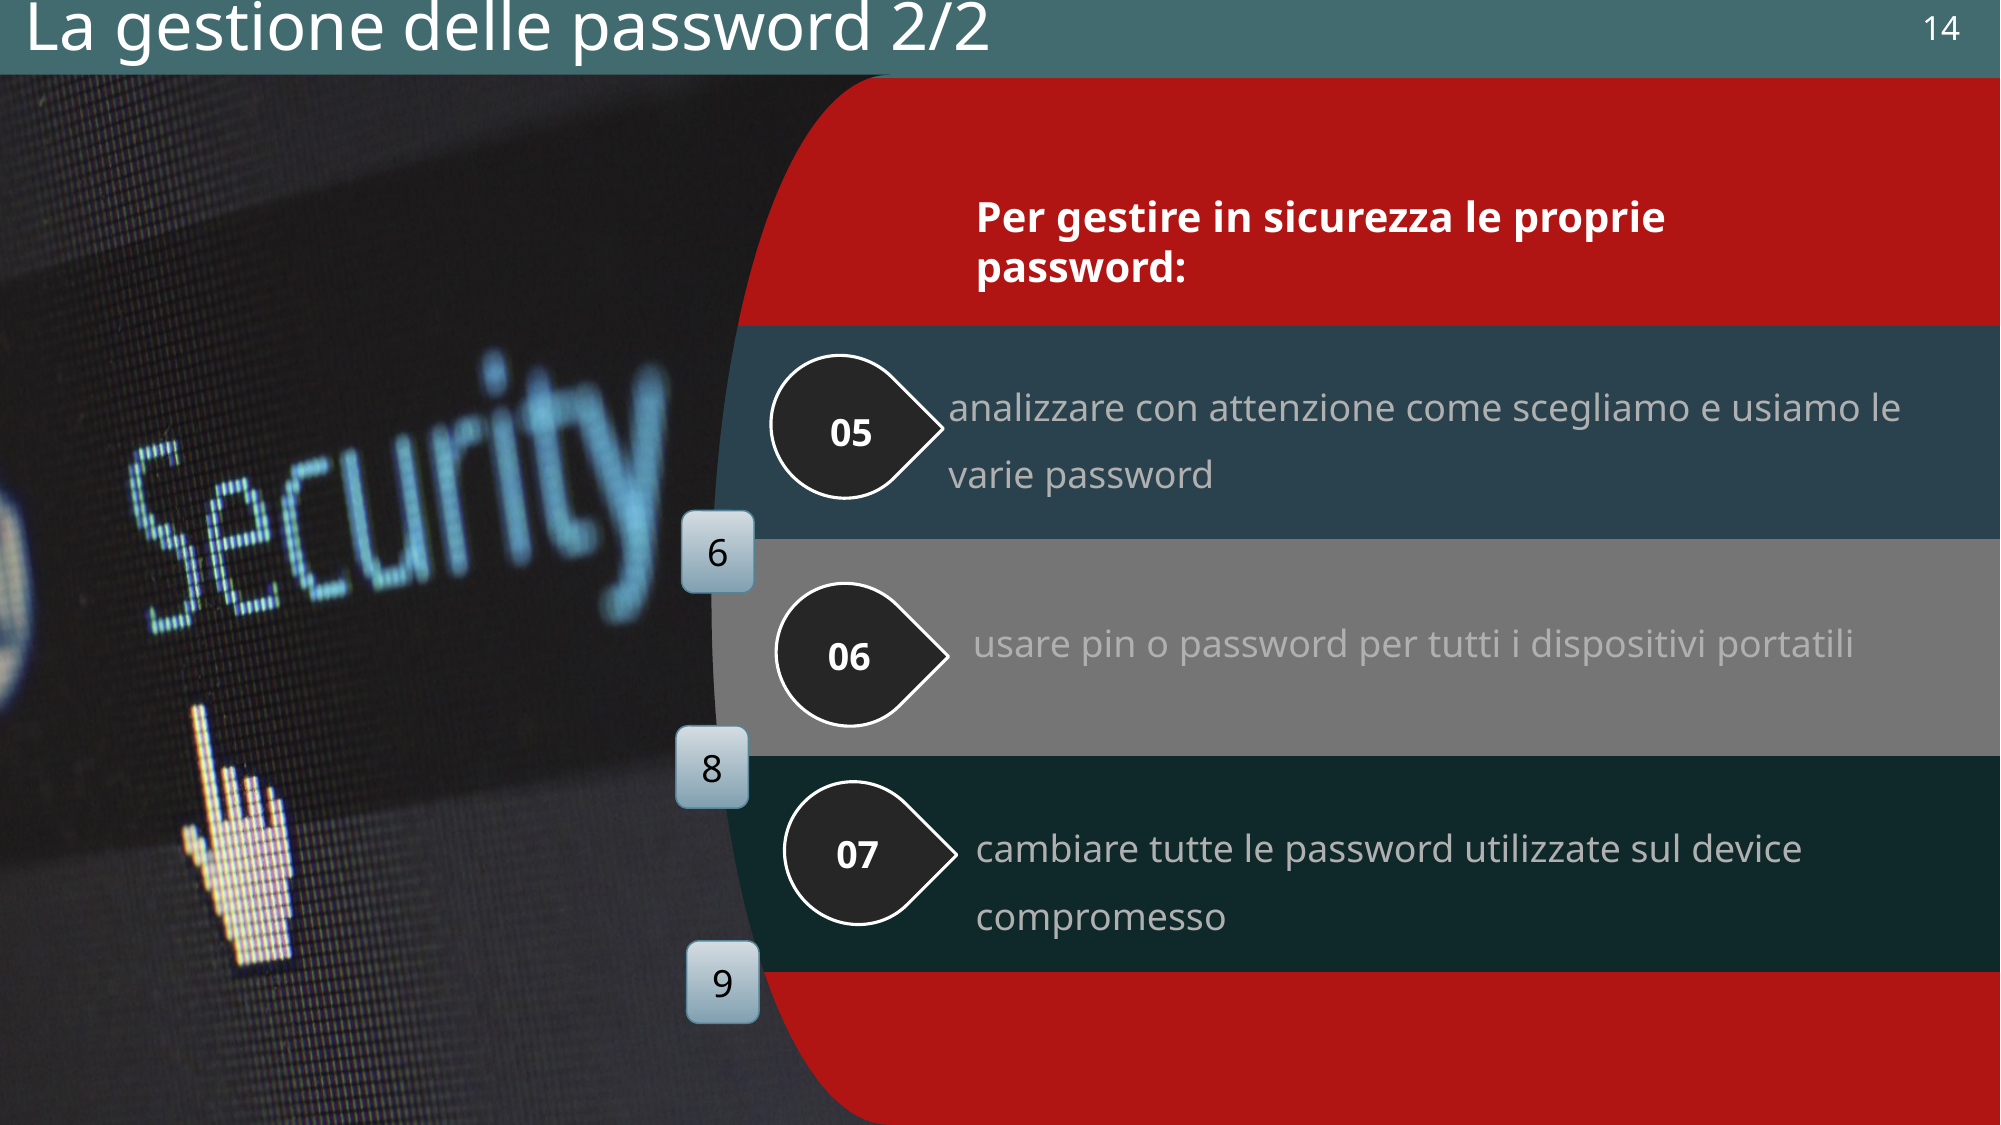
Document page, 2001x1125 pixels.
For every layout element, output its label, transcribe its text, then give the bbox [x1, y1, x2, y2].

text_box 07 [821, 823, 919, 884]
text_box [714, 538, 2000, 757]
text_box 05 [815, 401, 913, 462]
text_box Per gestire in sicurezza le proprie password: [960, 183, 1815, 298]
text_box 14 [1907, 0, 1990, 55]
text_box [769, 353, 945, 500]
text_box cambiare tutte le password utilizzate sul device compromesso [960, 795, 1958, 946]
text_box 6 [680, 509, 755, 594]
text_box 06 [813, 625, 900, 686]
text_box [774, 581, 950, 728]
text_box [782, 780, 958, 927]
text_box [0, 73, 892, 1125]
text_box analizzare con attenzione come scegliamo e usiamo le varie password [933, 353, 1931, 504]
text_box 9 [685, 940, 760, 1025]
list La gestione delle password 2/2 [10, 0, 1896, 52]
text_box [728, 757, 2000, 974]
text_box usare pin o password per tutti i dispositivi portatili [958, 590, 1955, 673]
text_box [2, 0, 2000, 80]
text_box 8 [675, 724, 750, 809]
text_box [716, 325, 2000, 538]
